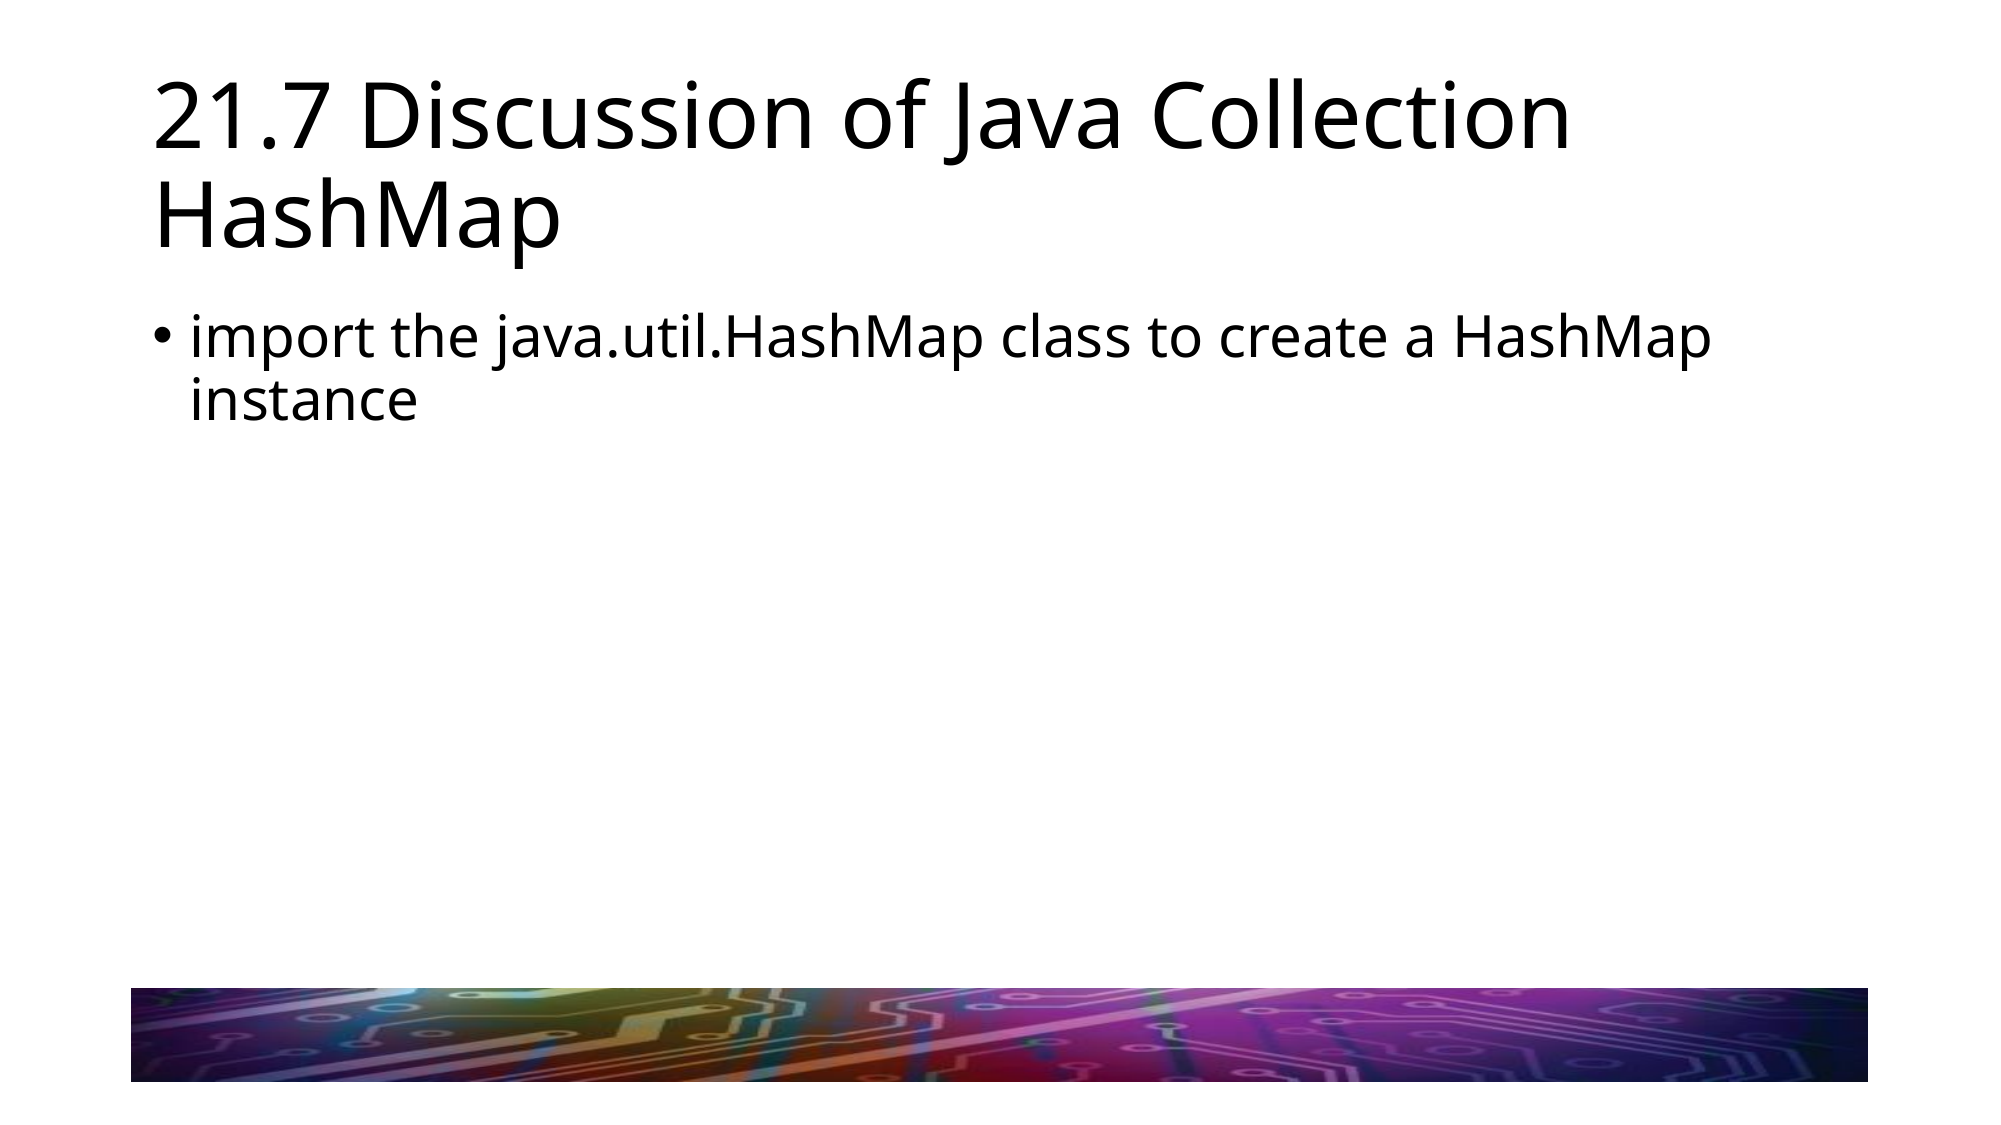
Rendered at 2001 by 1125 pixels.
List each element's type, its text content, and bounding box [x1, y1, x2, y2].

picture [131, 988, 1869, 1083]
list import the java.util.HashMap class to create a HashMap instance [137, 299, 1863, 988]
title 21.7 Discussion of Java Collection HashMap [137, 59, 1863, 278]
